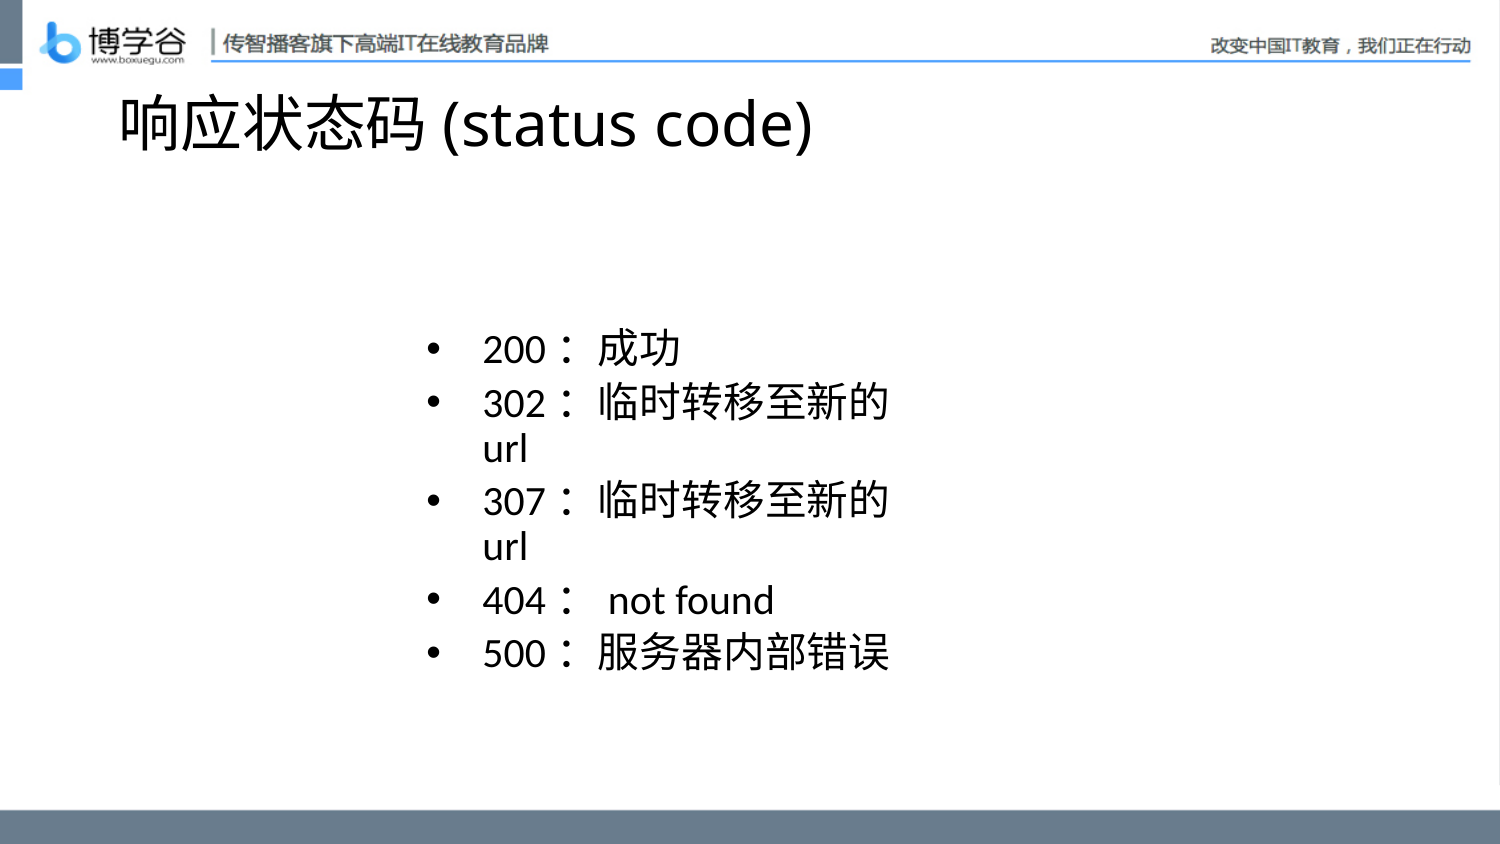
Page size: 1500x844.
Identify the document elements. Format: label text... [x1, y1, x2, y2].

picture [0, 0, 1500, 844]
text_box 200：成功 302：临时转移至新的url 307：临时转移至新的url 404：not found 500：服务器内部错误 [411, 320, 944, 844]
title 响应状态码(status code) [103, 44, 1397, 208]
